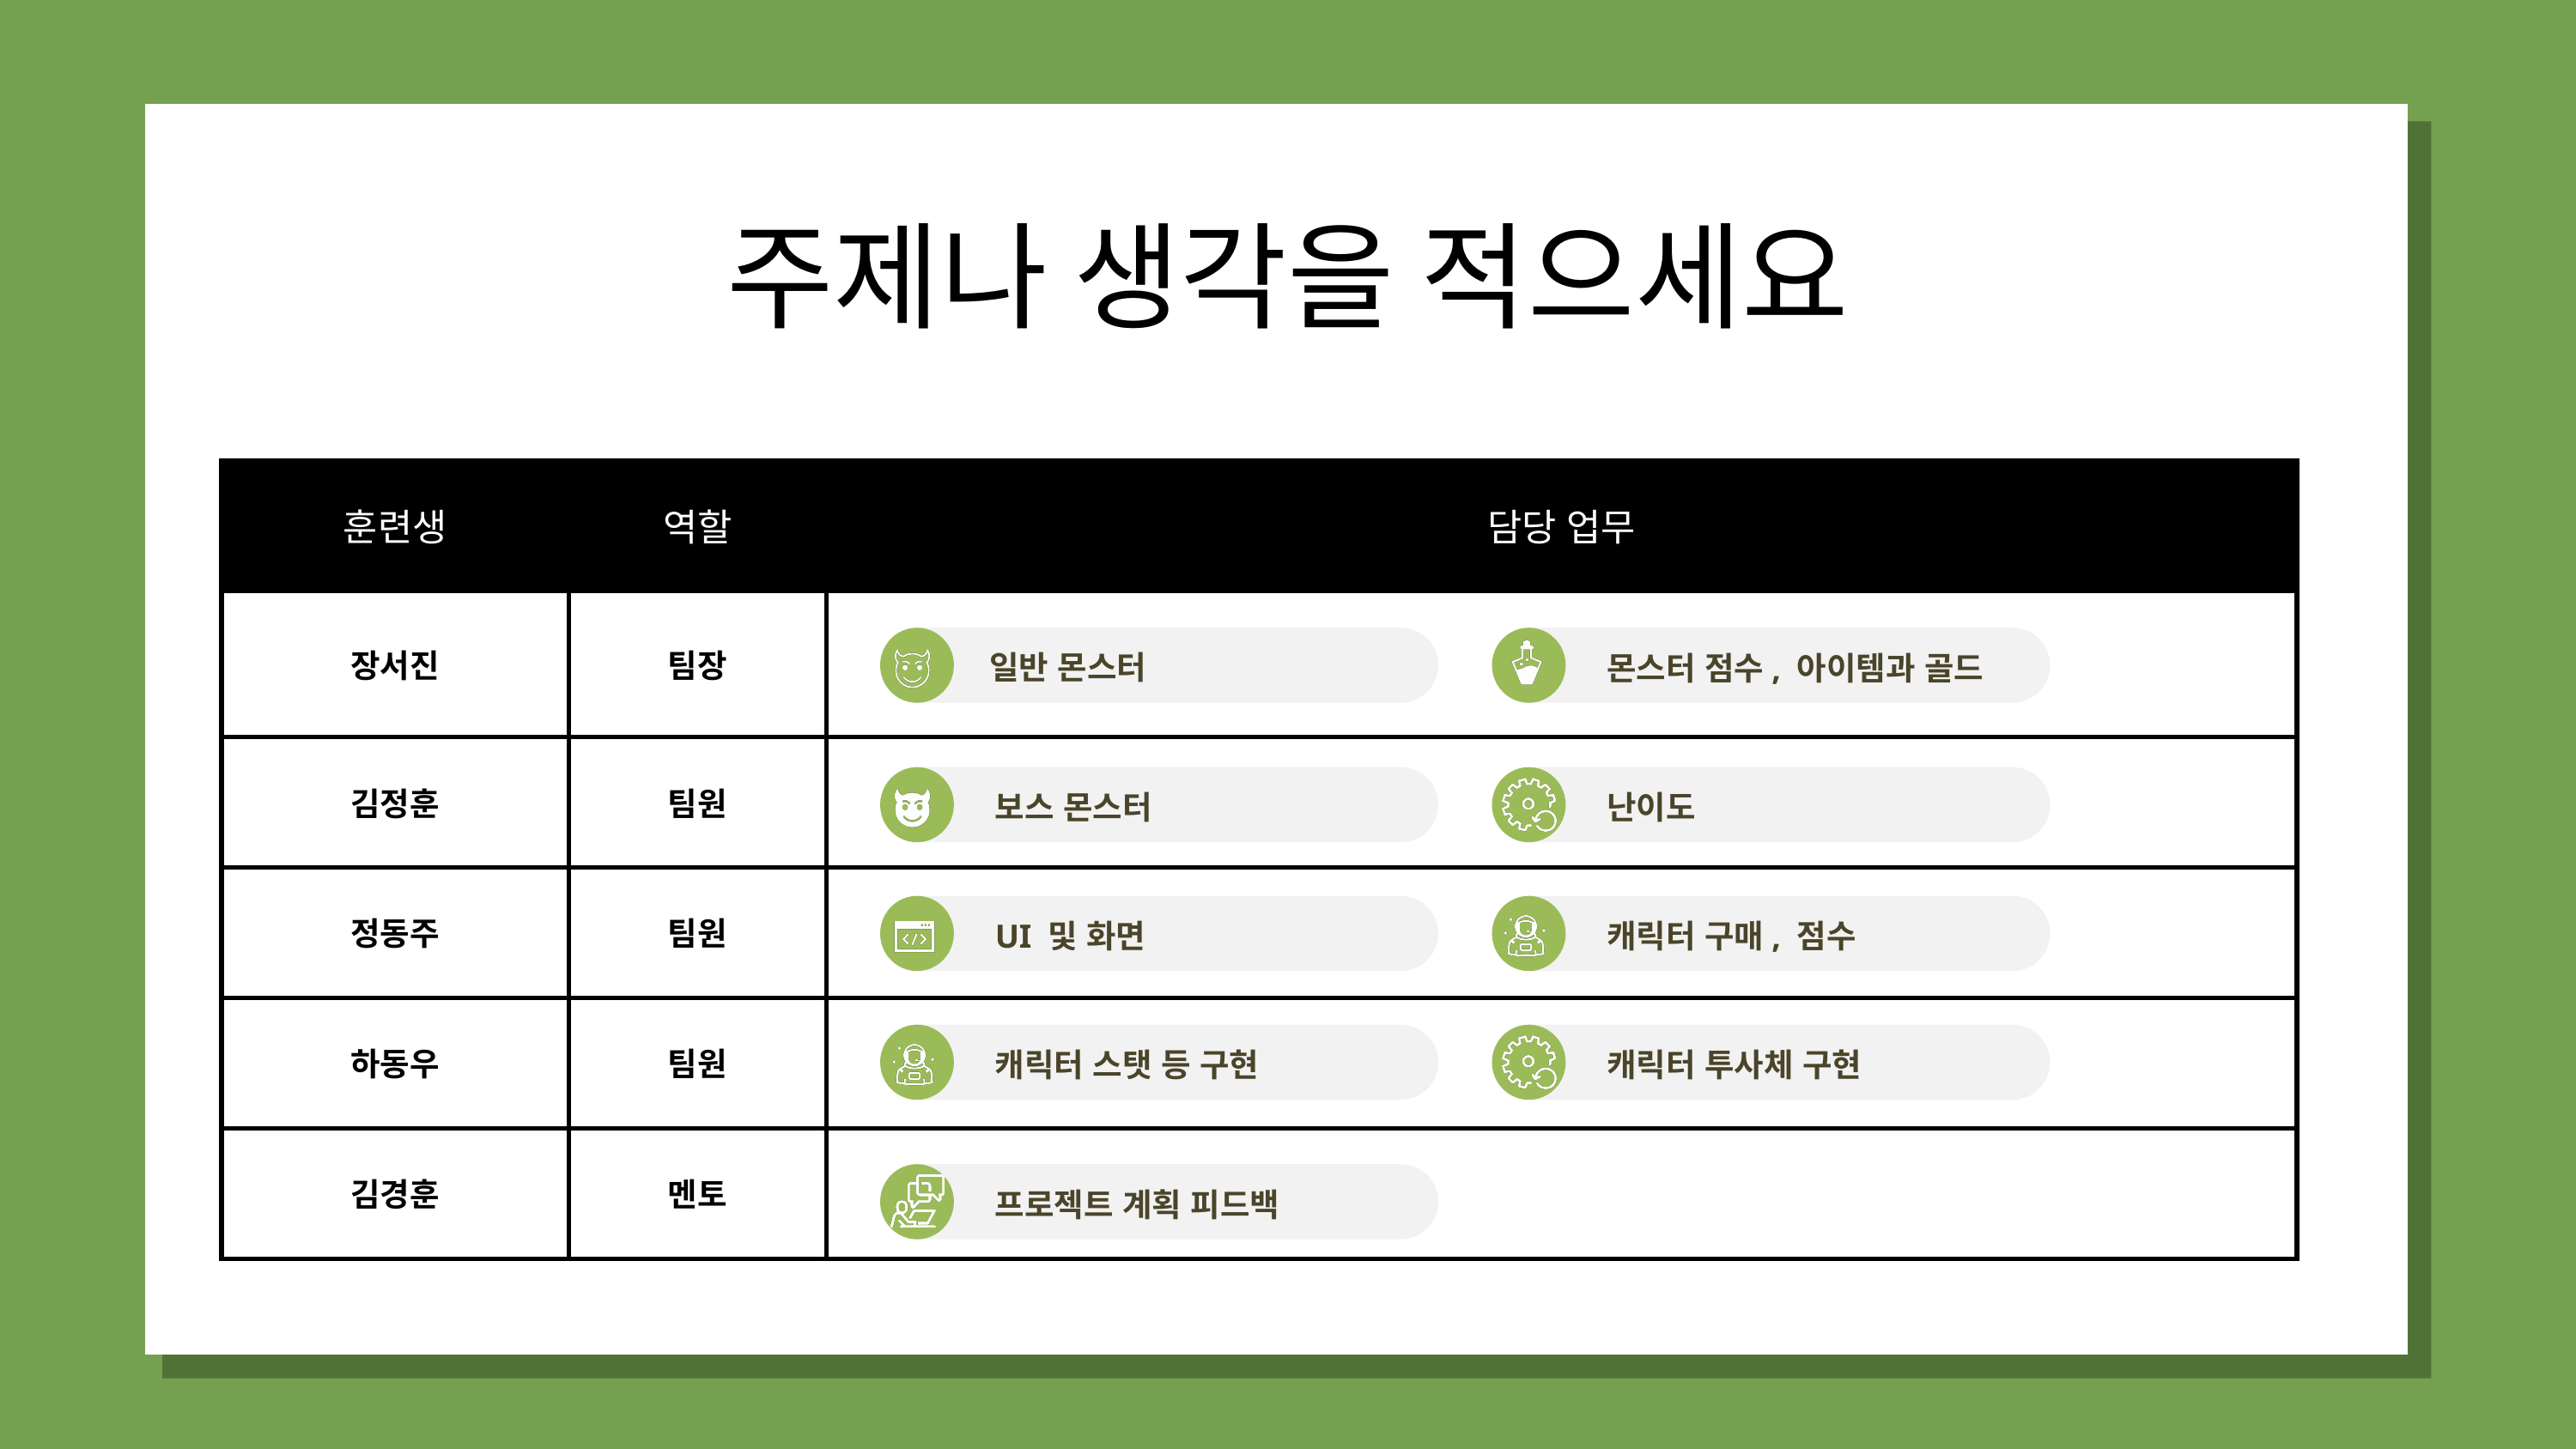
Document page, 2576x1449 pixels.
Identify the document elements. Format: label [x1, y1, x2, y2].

text_box [1492, 767, 2050, 843]
text_box [879, 1024, 1439, 1100]
text_box [879, 895, 1439, 972]
picture [1502, 777, 1557, 832]
picture [890, 1174, 945, 1228]
text_box [144, 103, 2432, 1379]
text_box [879, 767, 1439, 843]
text_box [1492, 627, 2050, 703]
text_box [879, 1163, 1439, 1240]
picture [890, 1041, 939, 1089]
text_box [1492, 1024, 2050, 1100]
picture [1502, 638, 1552, 688]
picture [1502, 912, 1551, 961]
picture [1502, 1034, 1557, 1089]
text_box [1492, 895, 2050, 972]
picture [890, 787, 935, 832]
text_box [879, 627, 1439, 703]
picture [890, 912, 939, 961]
